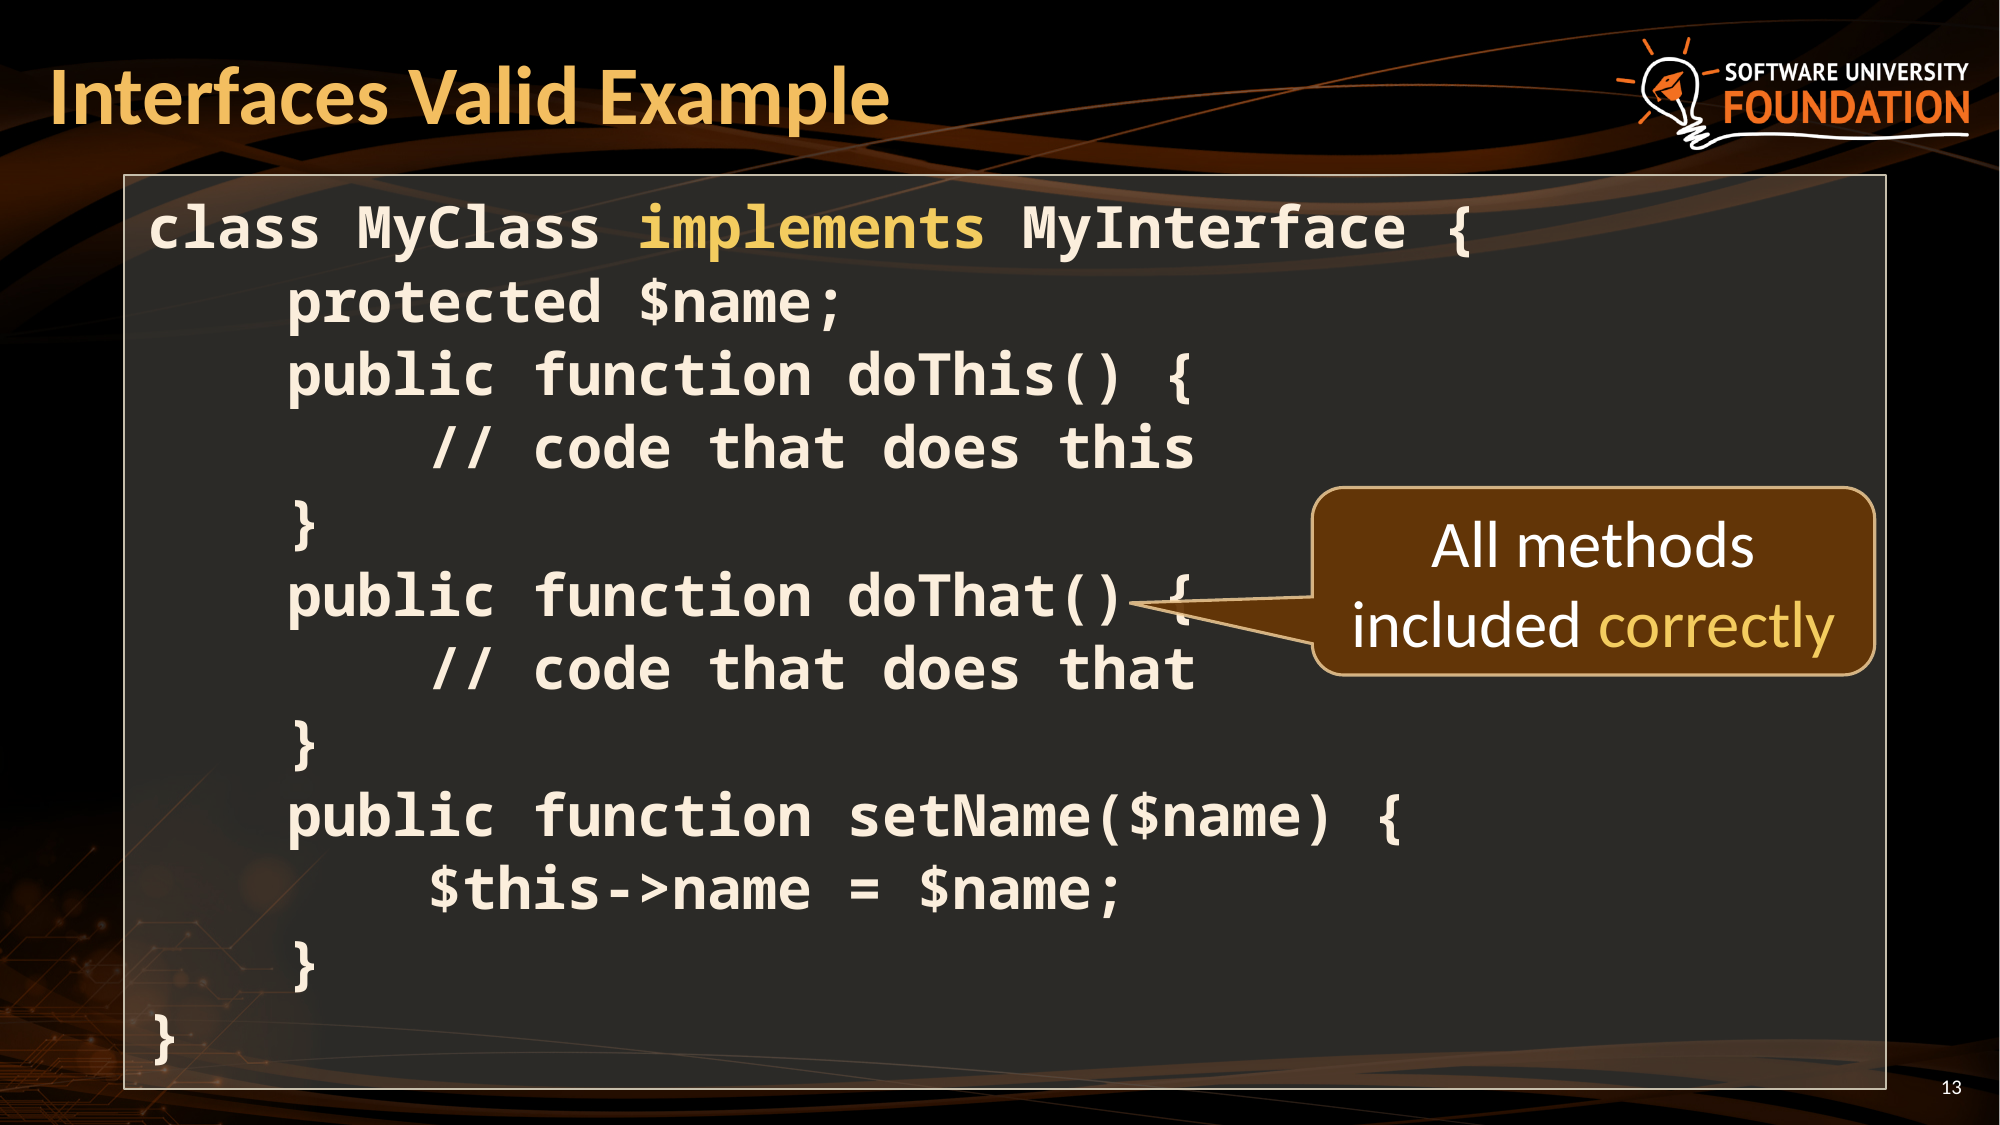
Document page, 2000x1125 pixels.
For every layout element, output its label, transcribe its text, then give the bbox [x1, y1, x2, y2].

picture [0, 0, 2000, 1125]
slide_number ‹#› [1897, 1070, 1968, 1103]
text_box All methods included correctly [1129, 487, 1875, 676]
title Interfaces Valid Example [30, 6, 1602, 189]
text_box class MyClass implements MyInterface { protected $name; public function doThis() { // code that does this } public function doThat() { // code that does that } public function setName($name) { $this->name = $name; } } [123, 174, 1887, 1090]
